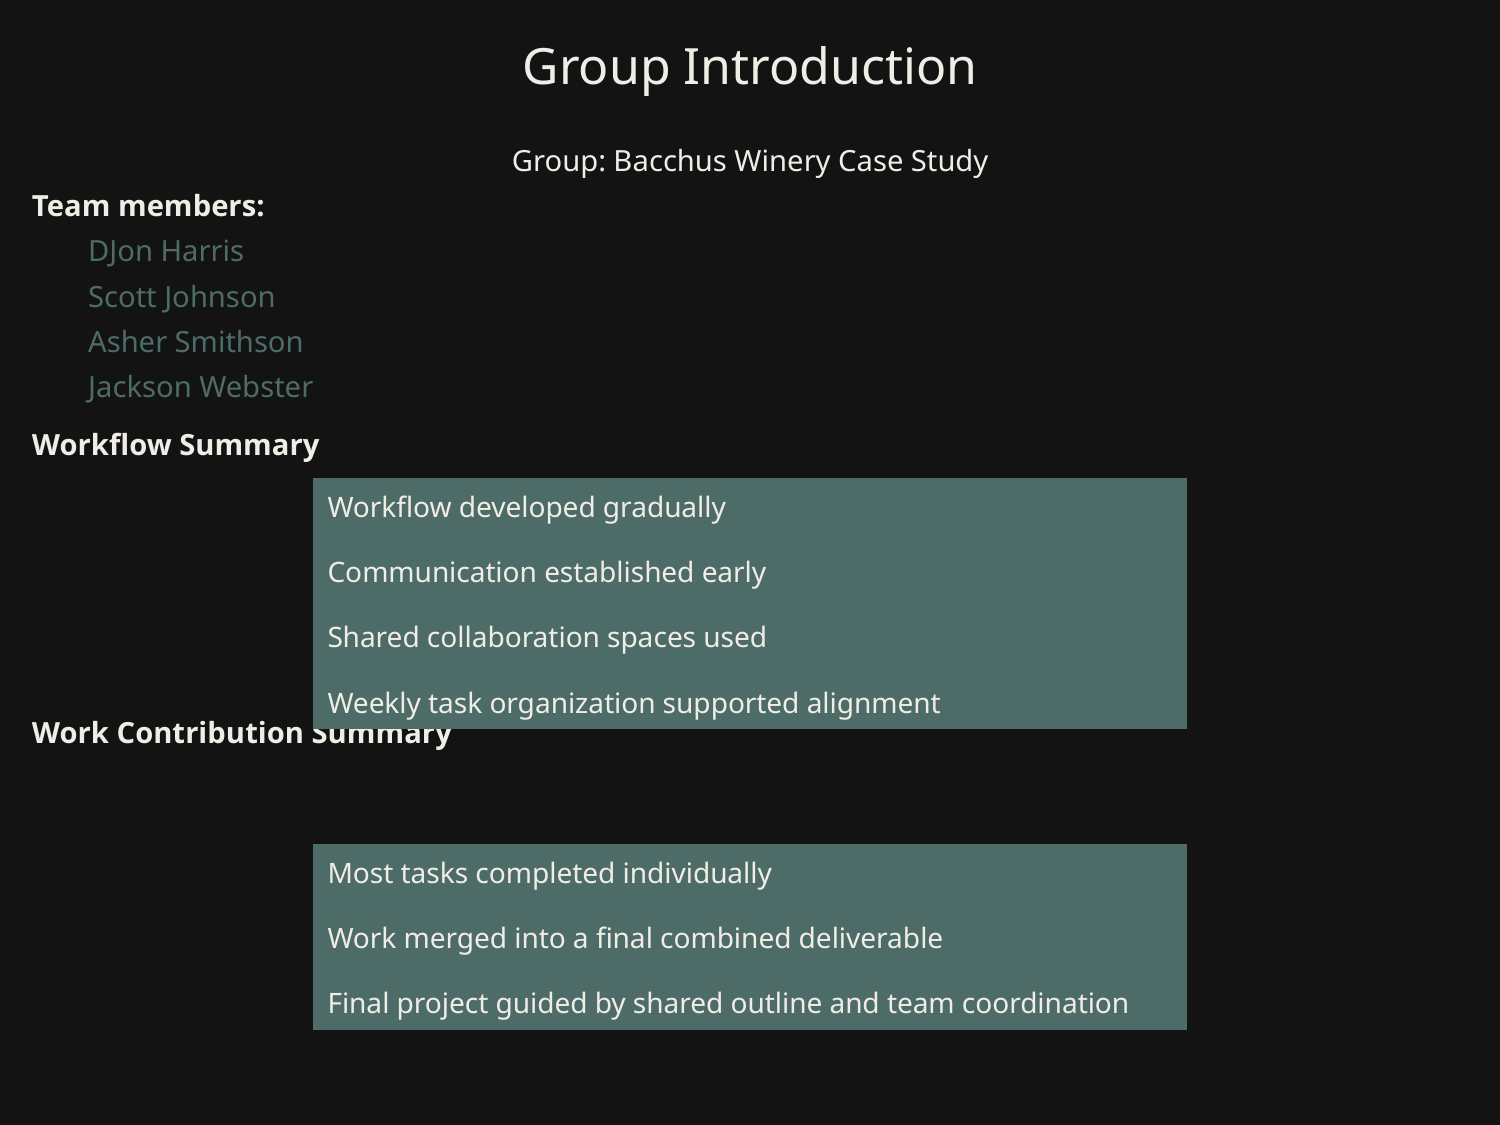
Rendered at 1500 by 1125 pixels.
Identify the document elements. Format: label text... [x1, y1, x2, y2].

list Group: Bacchus Winery Case Study Team members: DJon Harris Scott Johnson Asher Smithson Jackson Webster Workflow Summary Work Contribution Summary [16, 127, 1484, 1059]
title Group Introduction [16, 24, 1484, 112]
table_header Workflow developed gradually Communication established early Shared collaboration spaces used Weekly task organization supported alignment [313, 478, 1187, 729]
table_header Most tasks completed individually Work merged into a final combined deliverable Final project guided by shared outline and team coordination [313, 844, 1187, 1030]
